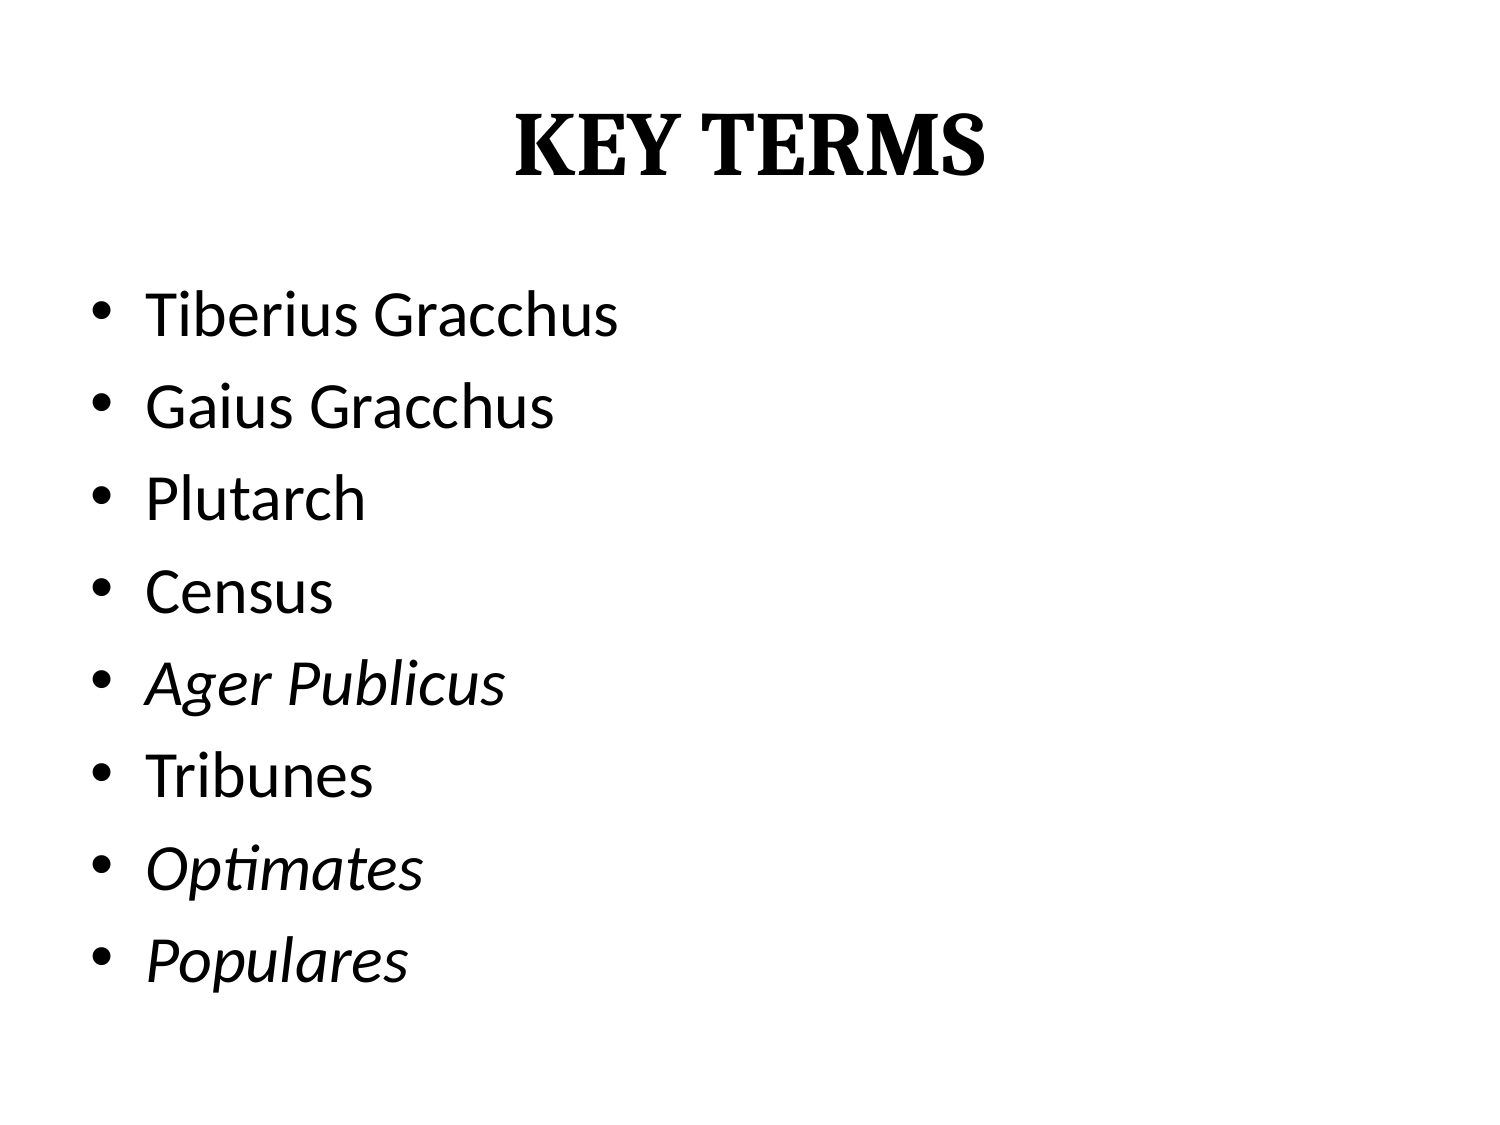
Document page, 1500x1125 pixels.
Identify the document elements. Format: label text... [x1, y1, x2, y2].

title Key Terms [75, 45, 1425, 233]
list Tiberius Gracchus Gaius Gracchus Plutarch Census Ager Publicus Tribunes Optimates Populares [75, 262, 1425, 1005]
